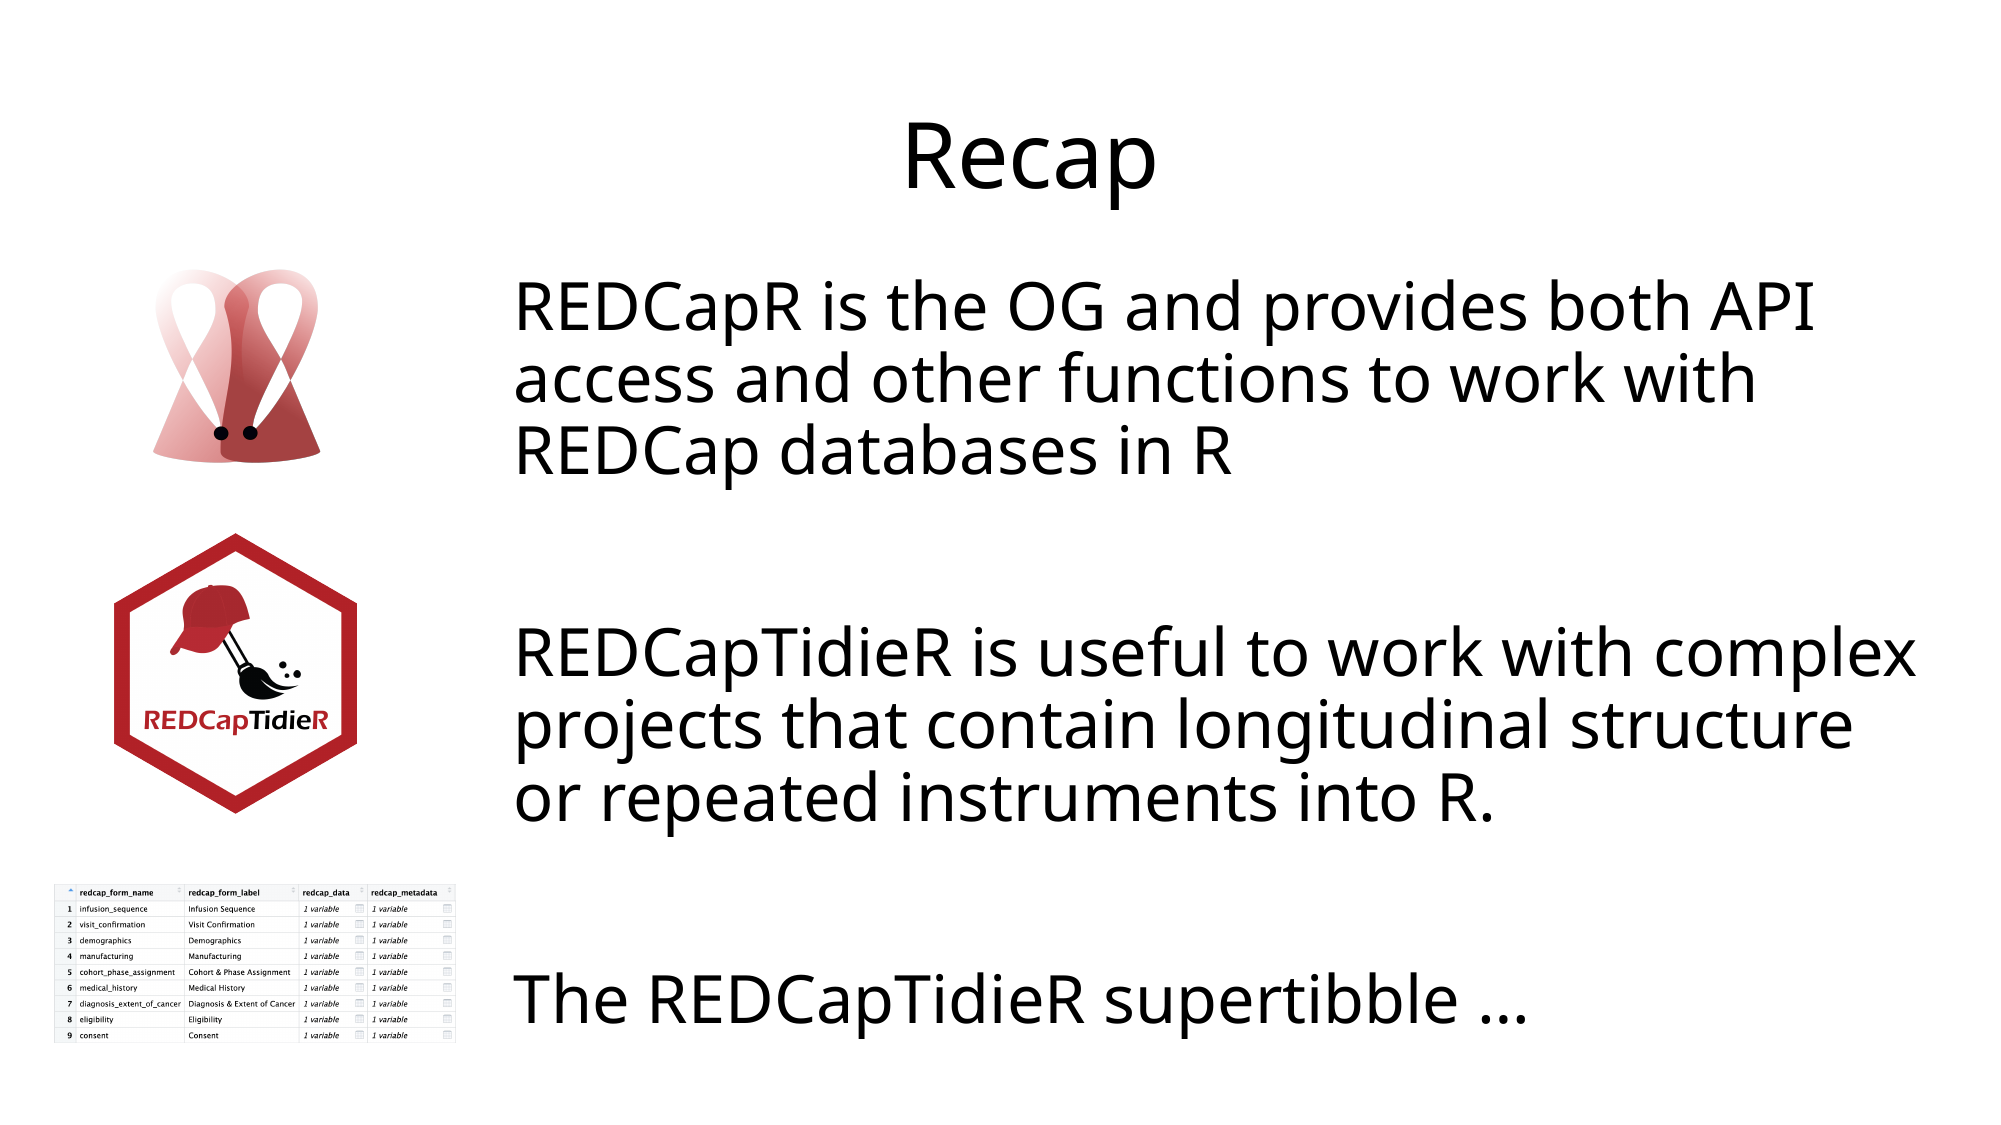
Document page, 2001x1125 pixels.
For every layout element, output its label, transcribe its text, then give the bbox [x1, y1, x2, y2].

text_box Recap [289, 94, 1769, 207]
picture [152, 264, 322, 464]
list REDCapR is the OG and provides both API access and other functions to work with REDCap databases in R REDCapTidieR is useful to work with complex projects that contain longitudinal structure or repeated instruments into R. The REDCapTidieR supertibble … [506, 265, 1946, 1055]
picture [114, 533, 358, 815]
picture [54, 884, 456, 1044]
